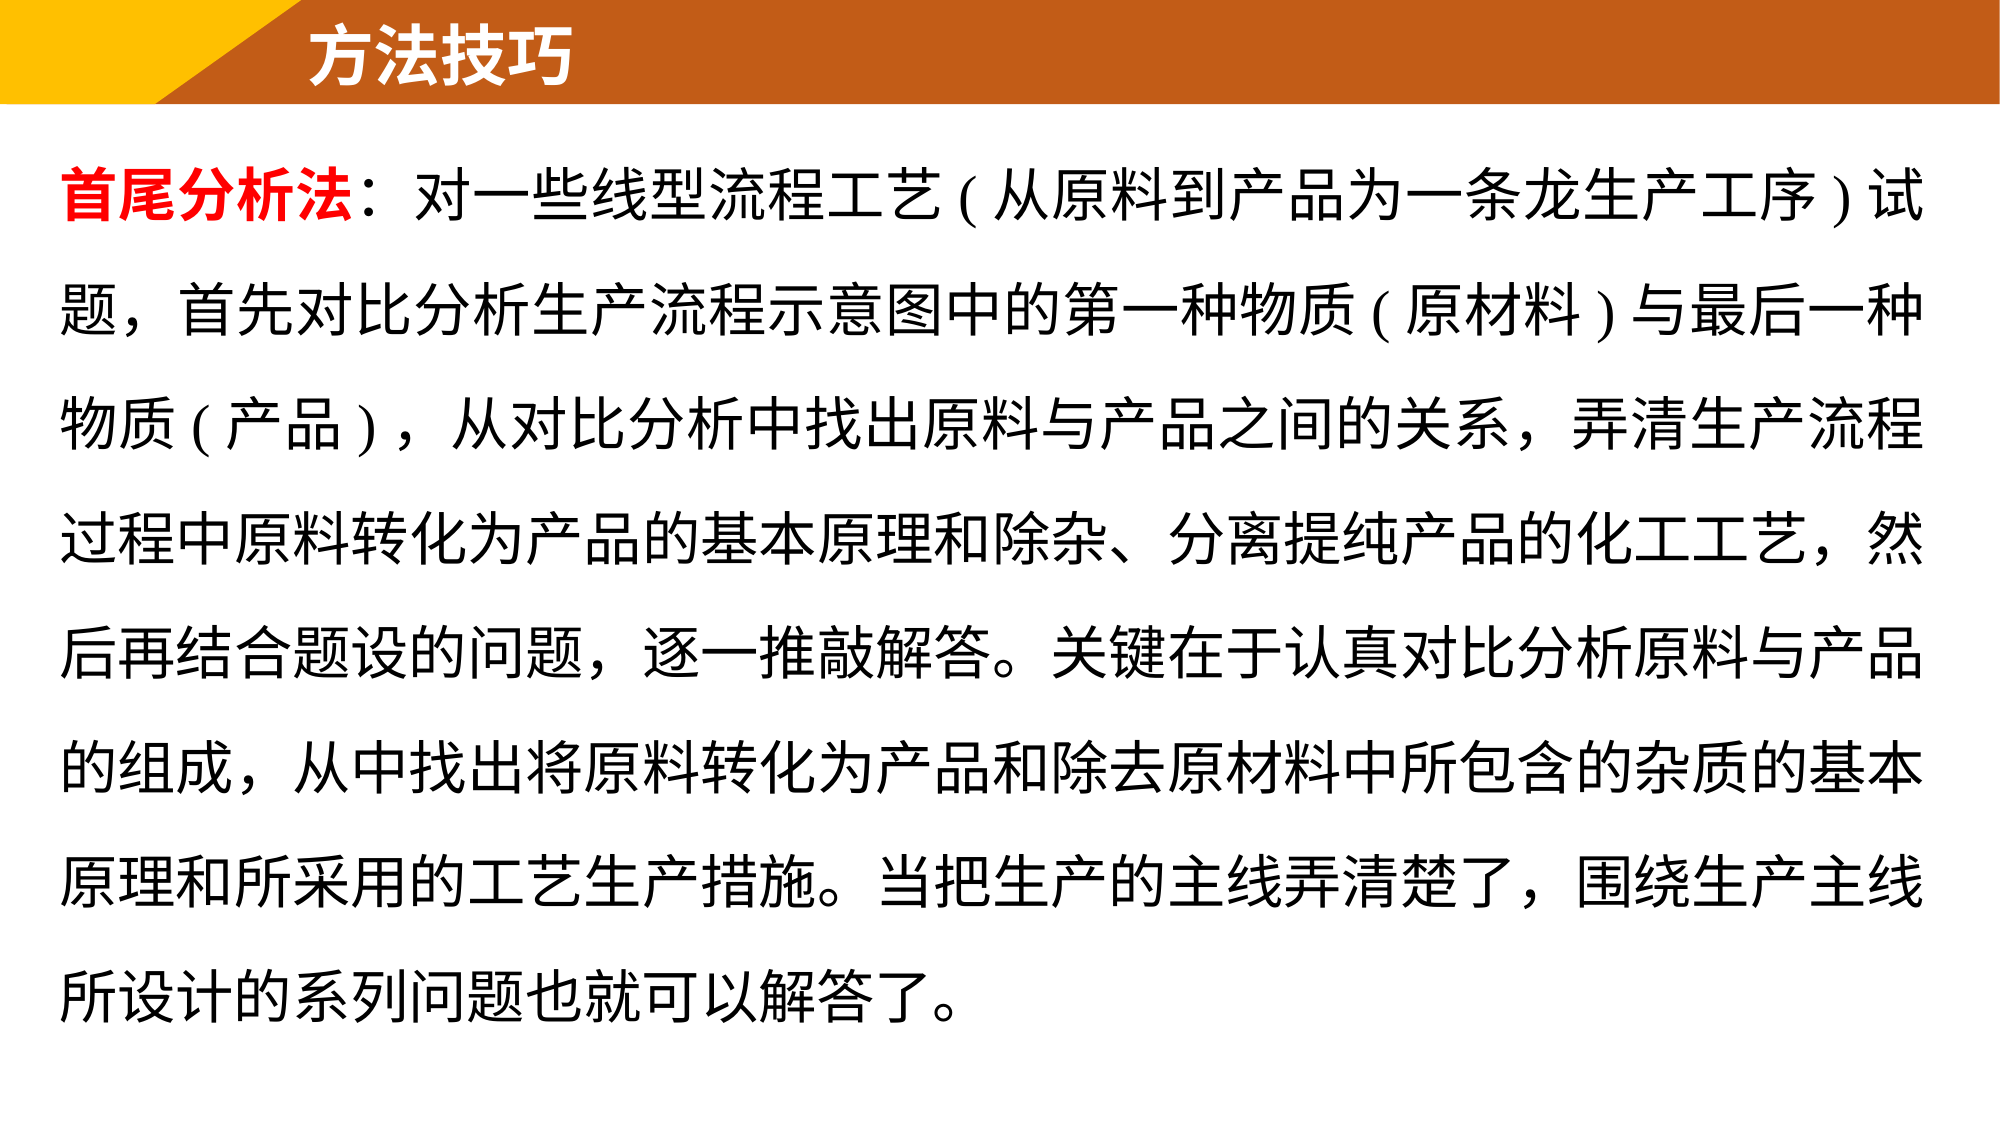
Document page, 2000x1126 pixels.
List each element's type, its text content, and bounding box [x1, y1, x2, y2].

text_box 方法技巧 [304, 5, 590, 101]
text_box 首尾分析法：对一些线型流程工艺(从原料到产品为一条龙生产工序)试题，首先对比分析生产流程示意图中的第一种物质(原材料)与最后一种物质(产品)，从对比分析中找出原料与产品之间的关系，弄清生产流程过程中原料转化为产品的基本原理和除杂、分离提纯产品的化工工艺，然后再结合题设的问题，逐一推敲解答。关键在于认真对比分析原料与产品的组成，从中找出将原料转化为产品和除去原材料中所包含的杂质的基本原理和所采用的工艺生产措施。当把生产的主线弄清楚了，围绕生产主线所设计的系列问题也就可以解答了。 [39, 106, 1945, 1041]
text_box [302, 0, 2000, 106]
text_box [0, 0, 302, 105]
